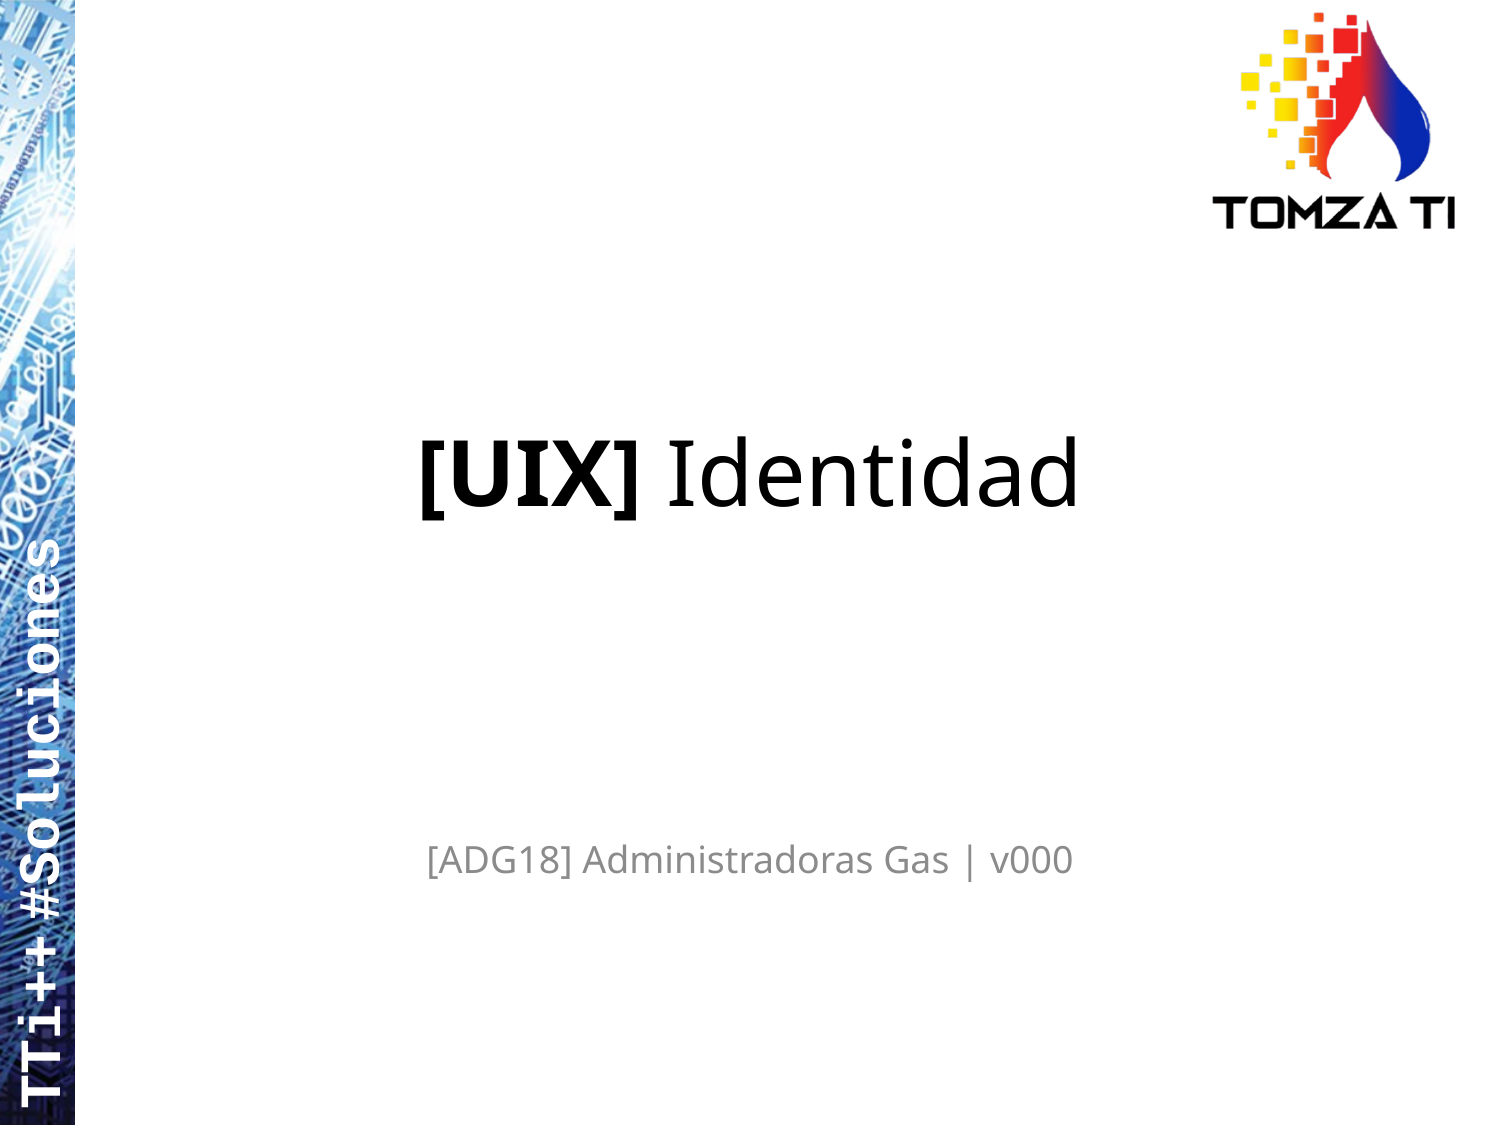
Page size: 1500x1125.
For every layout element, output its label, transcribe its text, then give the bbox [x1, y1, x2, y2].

picture [0, 0, 75, 1125]
picture [1212, 12, 1455, 229]
subtitle [ADG18] Administradoras Gas | v000 [225, 637, 1275, 925]
title [UIX] Identidad [112, 349, 1388, 591]
